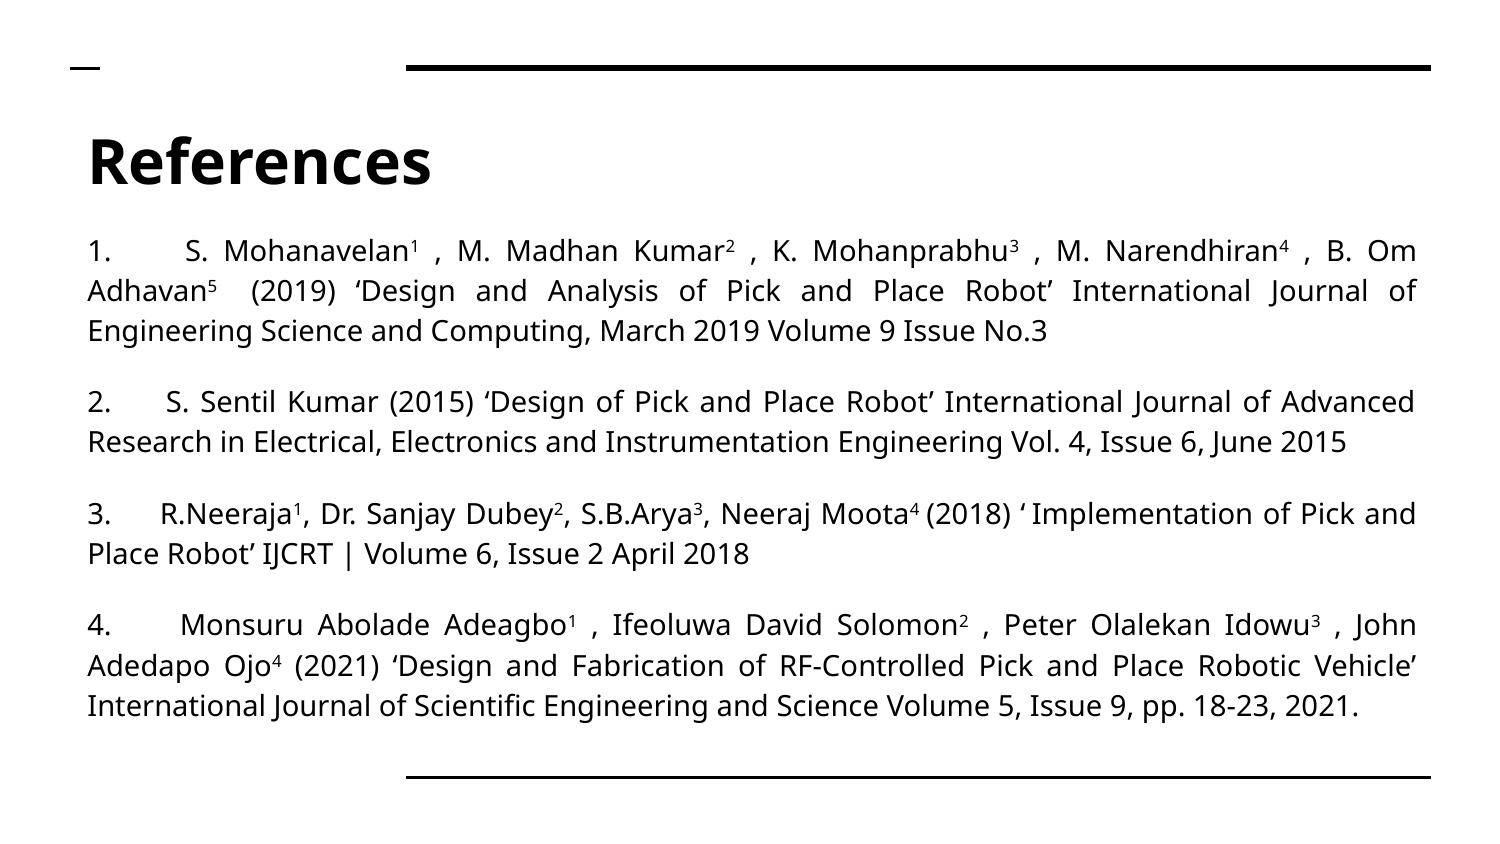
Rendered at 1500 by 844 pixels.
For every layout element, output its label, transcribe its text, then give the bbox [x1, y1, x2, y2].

list 1. S. Mohanavelan1 , M. Madhan Kumar2 , K. Mohanprabhu3 , M. Narendhiran4 , B. Om Adhavan5 (2019) ‘Design and Analysis of Pick and Place Robot’ International Journal of Engineering Science and Computing, March 2019 Volume 9 Issue No.3 2. S. Sentil Kumar (2015) ‘Design of Pick and Place Robot’ International Journal of Advanced Research in Electrical, Electronics and Instrumentation Engineering Vol. 4, Issue 6, June 2015 3. R.Neeraja1, Dr. Sanjay Dubey2, S.B.Arya3, Neeraj Moota4 (2018) ‘ Implementation of Pick and Place Robot’ IJCRT | Volume 6, Issue 2 April 2018 4. Monsuru Abolade Adeagbo1 , Ifeoluwa David Solomon2 , Peter Olalekan Idowu3 , John Adedapo Ojo4 (2021) ‘Design and Fabrication of RF-Controlled Pick and Place Robotic Vehicle’ International Journal of Scientific Engineering and Science Volume 5, Issue 9, pp. 18-23, 2021. [72, 211, 1433, 755]
title References [72, 107, 1350, 211]
